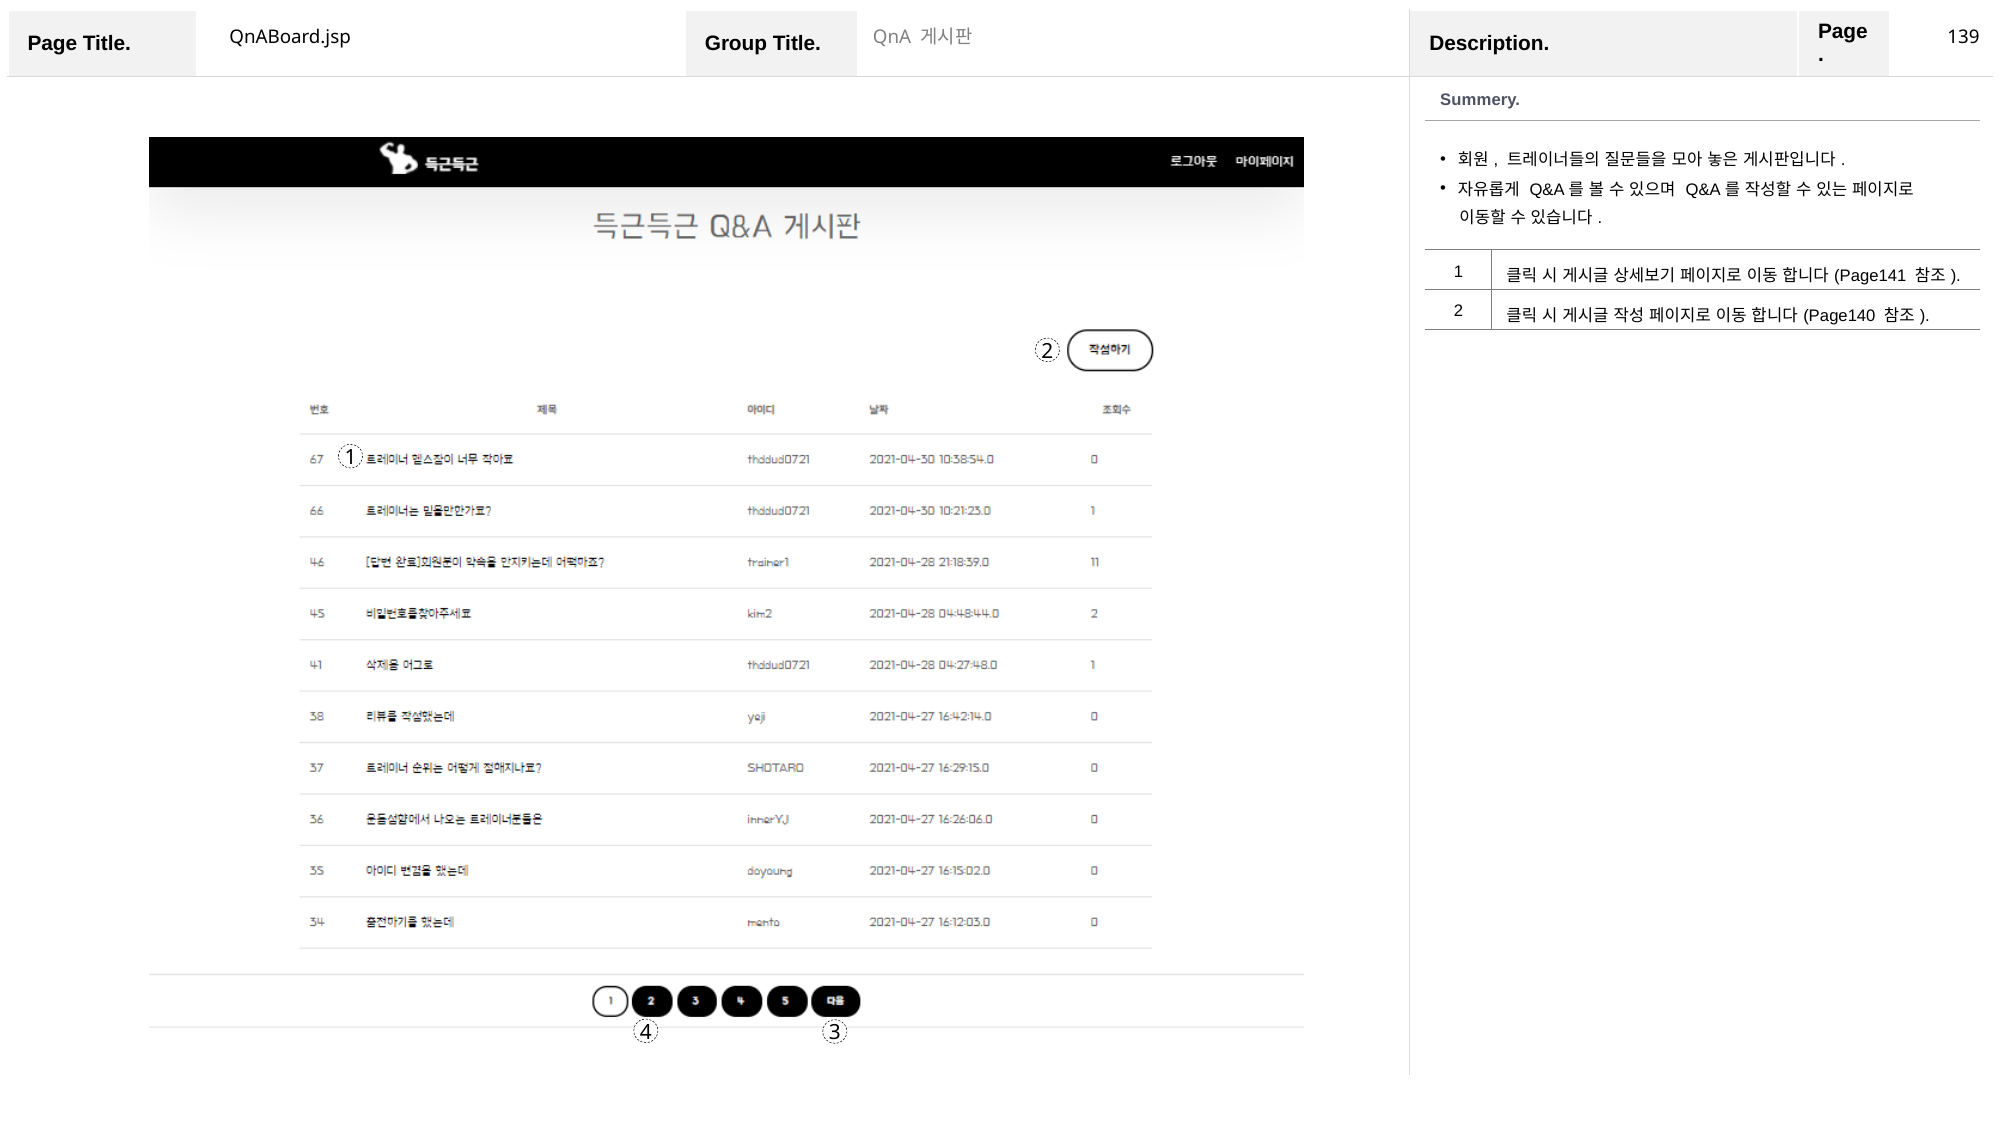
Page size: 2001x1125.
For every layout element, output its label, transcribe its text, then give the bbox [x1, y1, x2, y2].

text_box 139 [1932, 17, 1995, 55]
text_box 3 [821, 1037, 848, 1046]
table_cell 회원, 트레이너들의 질문들을 모아 놓은 게시판입니다. 자유롭게 Q&A를 볼 수 있으며 Q&A를 작성할 수 있는 페이지로 이동할 수 있습니다. [1425, 121, 1980, 249]
table_header Summery. [1425, 78, 1980, 120]
table_cell 1 [1425, 250, 1491, 289]
table_cell 2 [1425, 290, 1491, 329]
list QnA 게시판 [858, 18, 1405, 55]
table_cell 클릭 시 게시글 작성 페이지로 이동 합니다(Page140 참조). [1492, 290, 1980, 329]
table_cell 클릭 시 게시글 상세보기 페이지로 이동 합니다(Page141 참조). [1492, 250, 1980, 289]
picture [149, 136, 1304, 1029]
list QnABoard.jsp [196, 18, 684, 55]
text_box 4 [633, 1037, 659, 1045]
